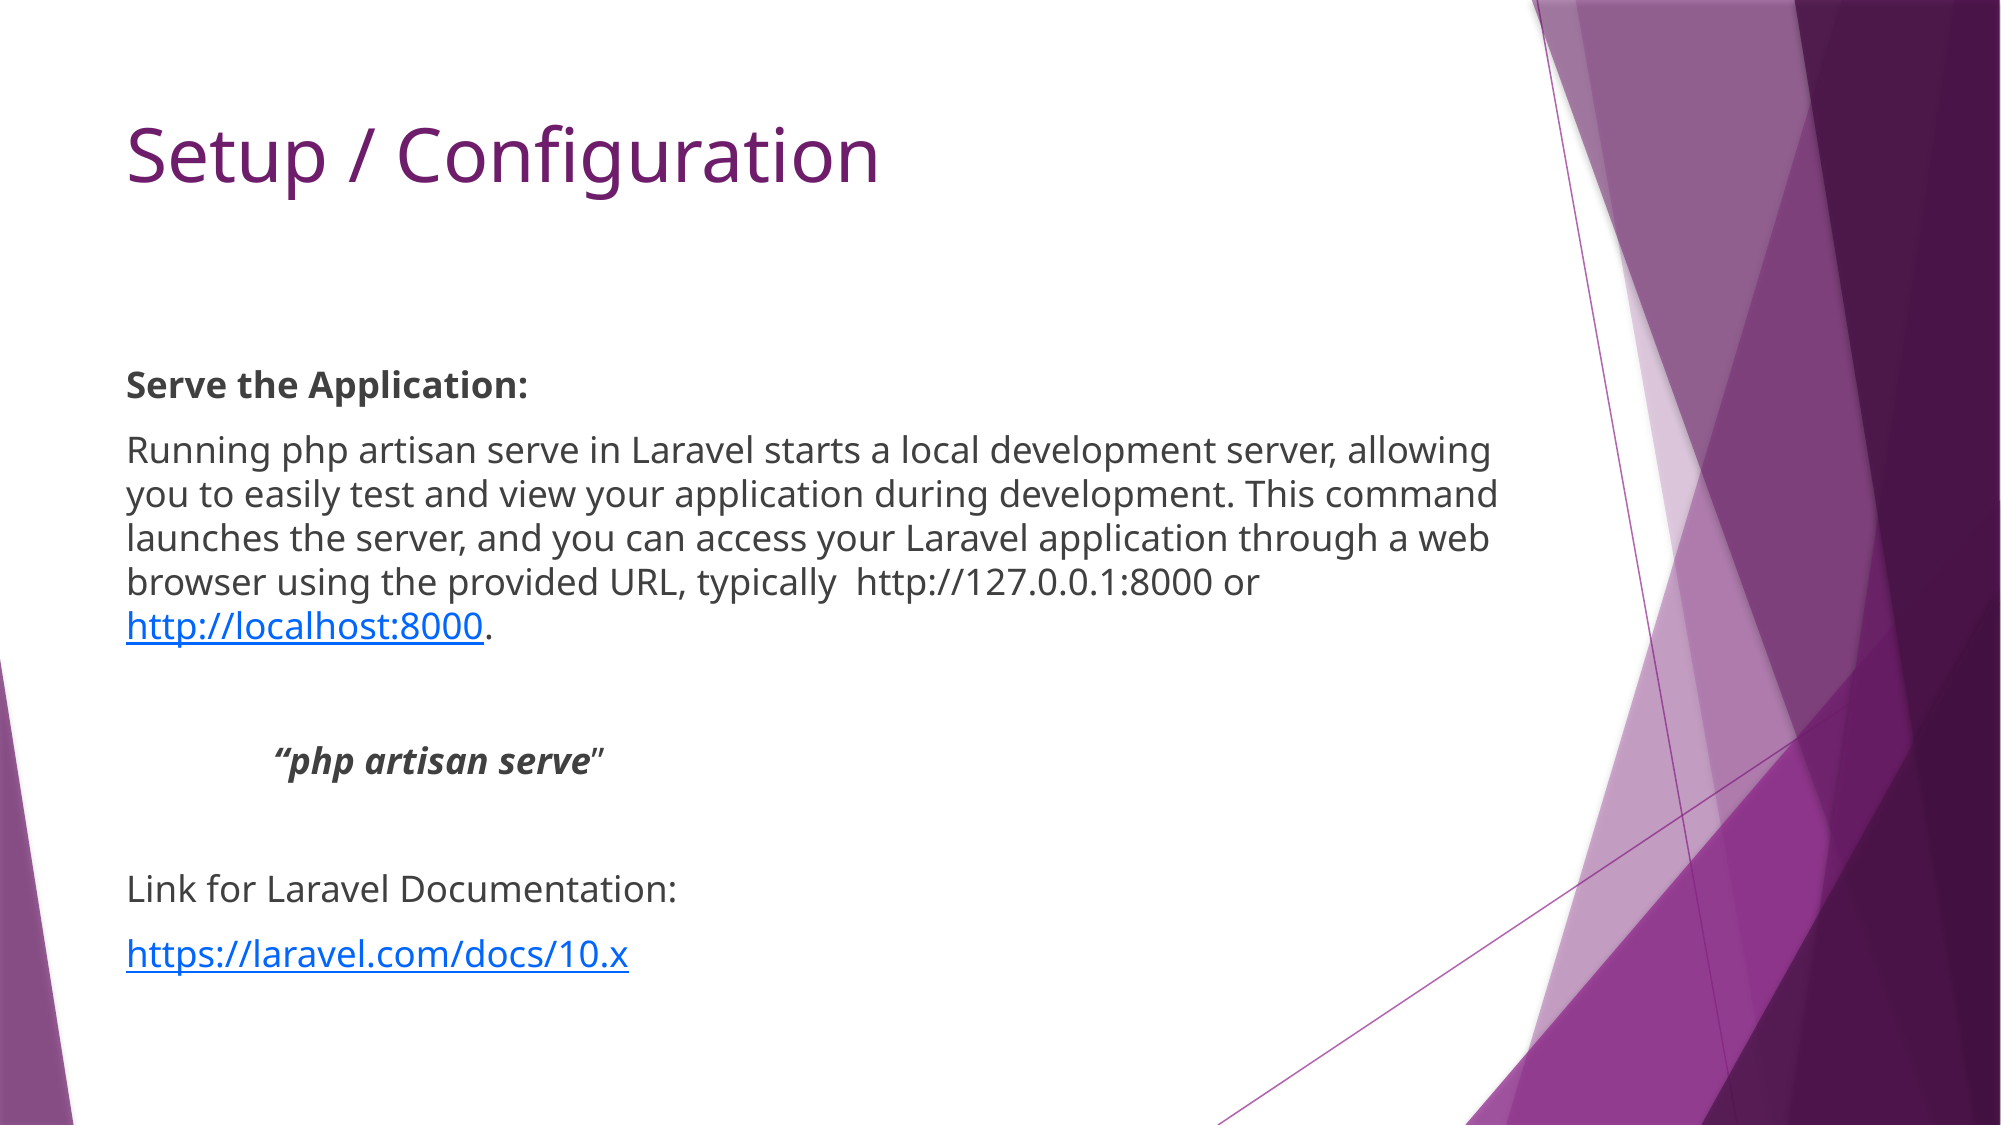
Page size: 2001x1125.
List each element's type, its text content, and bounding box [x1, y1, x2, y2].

title Setup / Configuration [111, 99, 1522, 317]
list Serve the Application: Running php artisan serve in Laravel starts a local development server, allowing you to easily test and view your application during development. This command launches the server, and you can access your Laravel application through a web browser using the provided URL, typically http://127.0.0.1:8000 or http://localhost:8000. “php artisan serve” Link for Laravel Documentation: https://laravel.com/docs/10.x [111, 354, 1522, 992]
